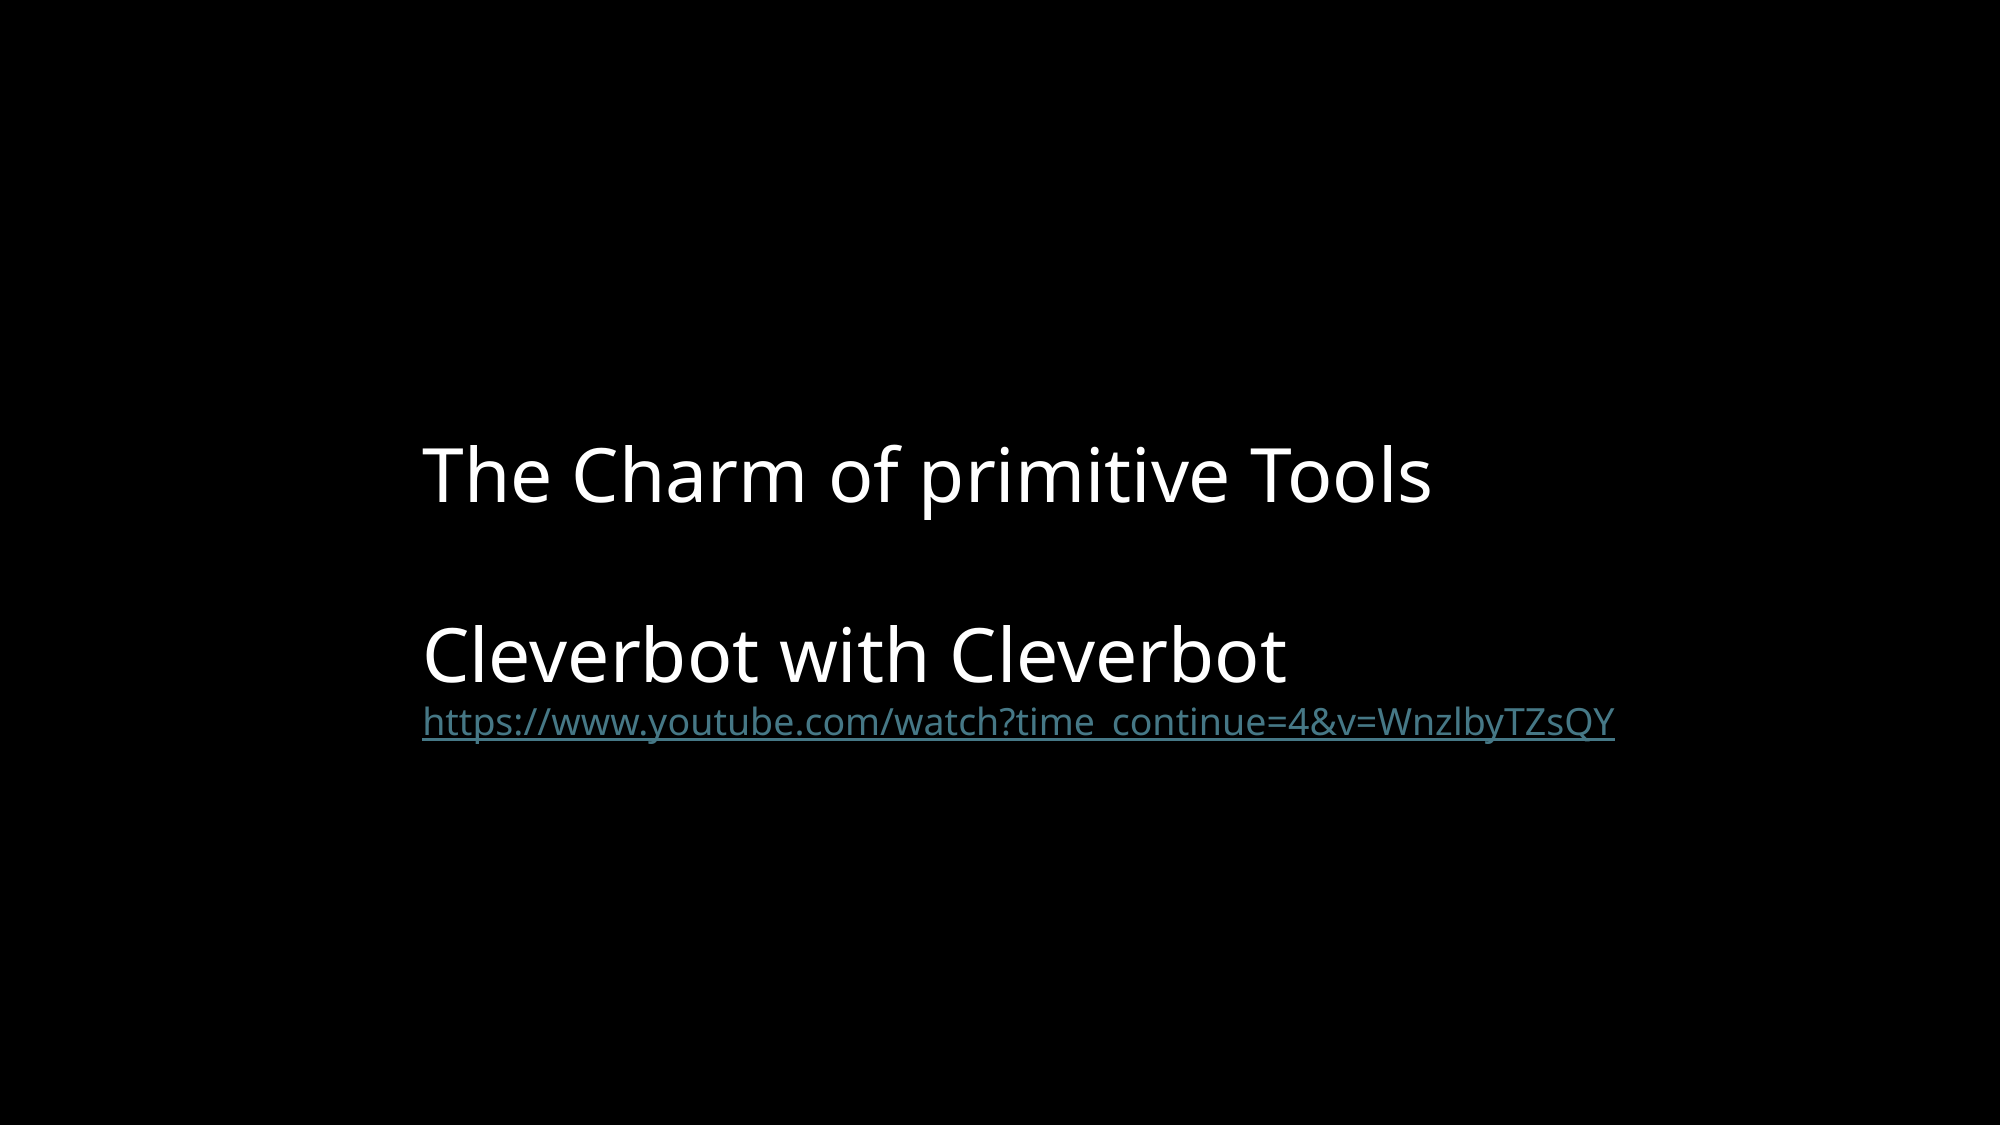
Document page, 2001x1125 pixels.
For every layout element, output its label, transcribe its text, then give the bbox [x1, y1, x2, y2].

text_box The Charm of primitive Tools Cleverbot with Cleverbot https://www.youtube.com/watch?time_continue=4&v=WnzlbyTZsQY [407, 420, 1631, 847]
